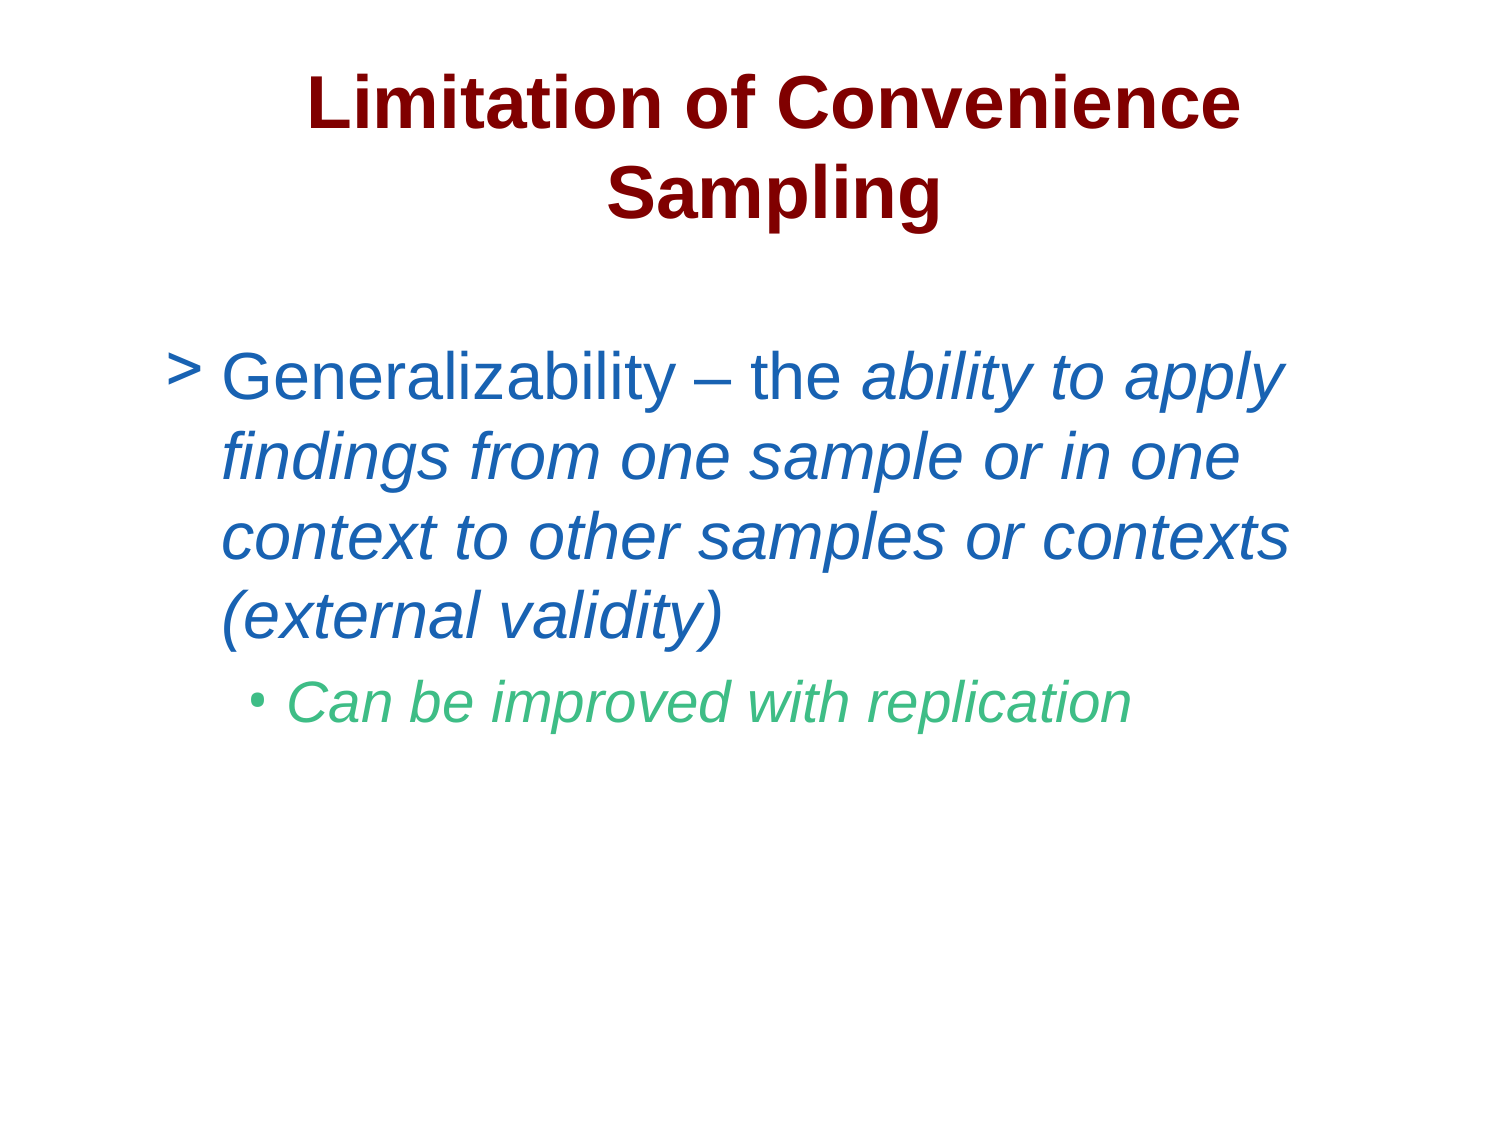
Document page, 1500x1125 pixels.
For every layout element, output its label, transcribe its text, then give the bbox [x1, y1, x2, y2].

title Limitation of Convenience Sampling [137, 99, 1413, 188]
list Generalizability – the ability to apply findings from one sample or in one context to other samples or contexts (external validity) Can be improved with replication [149, 324, 1426, 1026]
